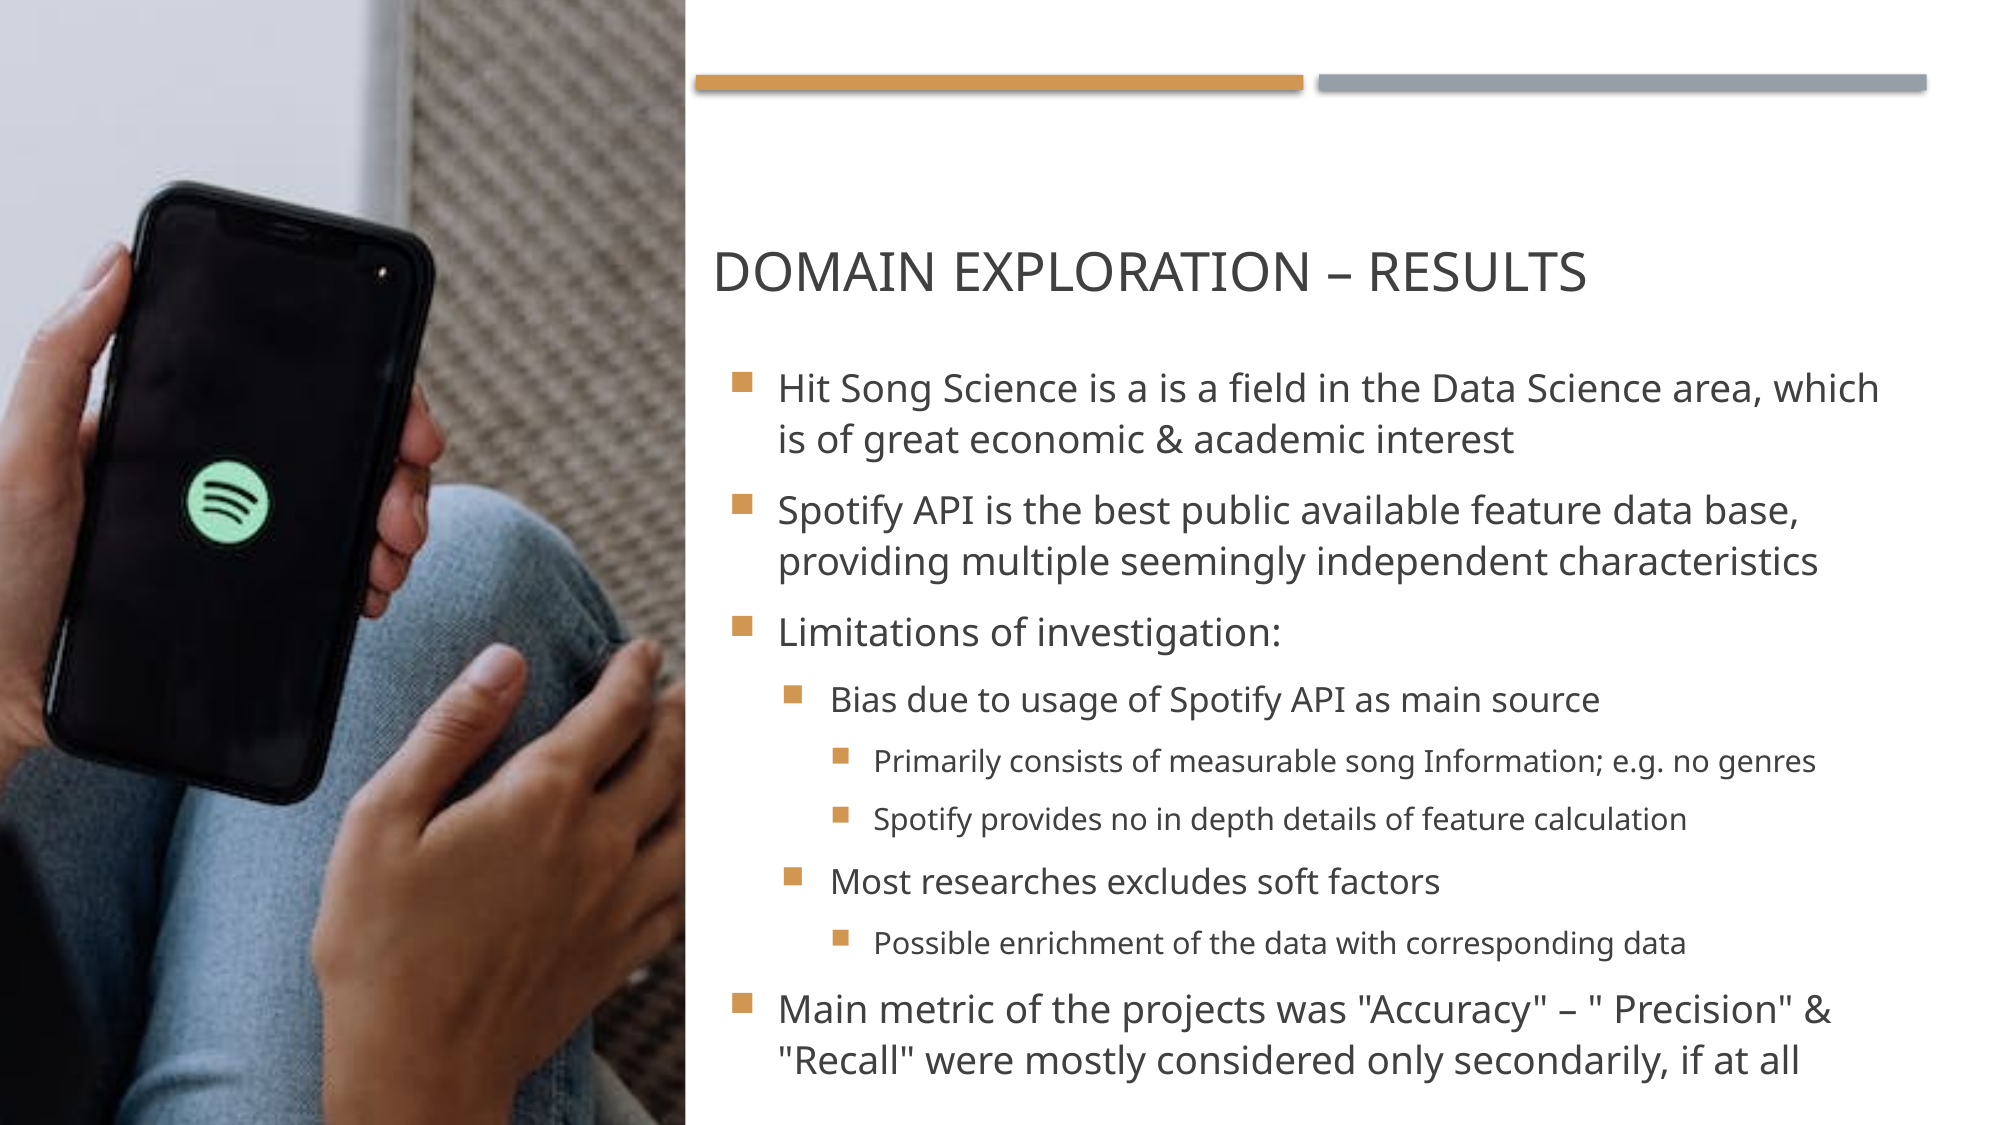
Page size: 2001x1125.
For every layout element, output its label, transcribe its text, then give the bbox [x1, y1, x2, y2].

text_box Hit Song Science is a is a field in the Data Science area, which is of great economic & academic interest Spotify API is the best public available feature data base, providing multiple seemingly independent characteristics Limitations of investigation: Bias due to usage of Spotify API as main source Primarily consists of measurable song Information; e.g. no genres Spotify provides no in depth details of feature calculation Most researches excludes soft factors Possible enrichment of the data with corresponding data Main metric of the projects was "Accuracy" – " Precision" & "Recall" were mostly considered only secondarily, if at all [713, 348, 1900, 1094]
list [0, 0, 686, 1125]
title Domain Exploration – Results [697, 115, 2000, 311]
